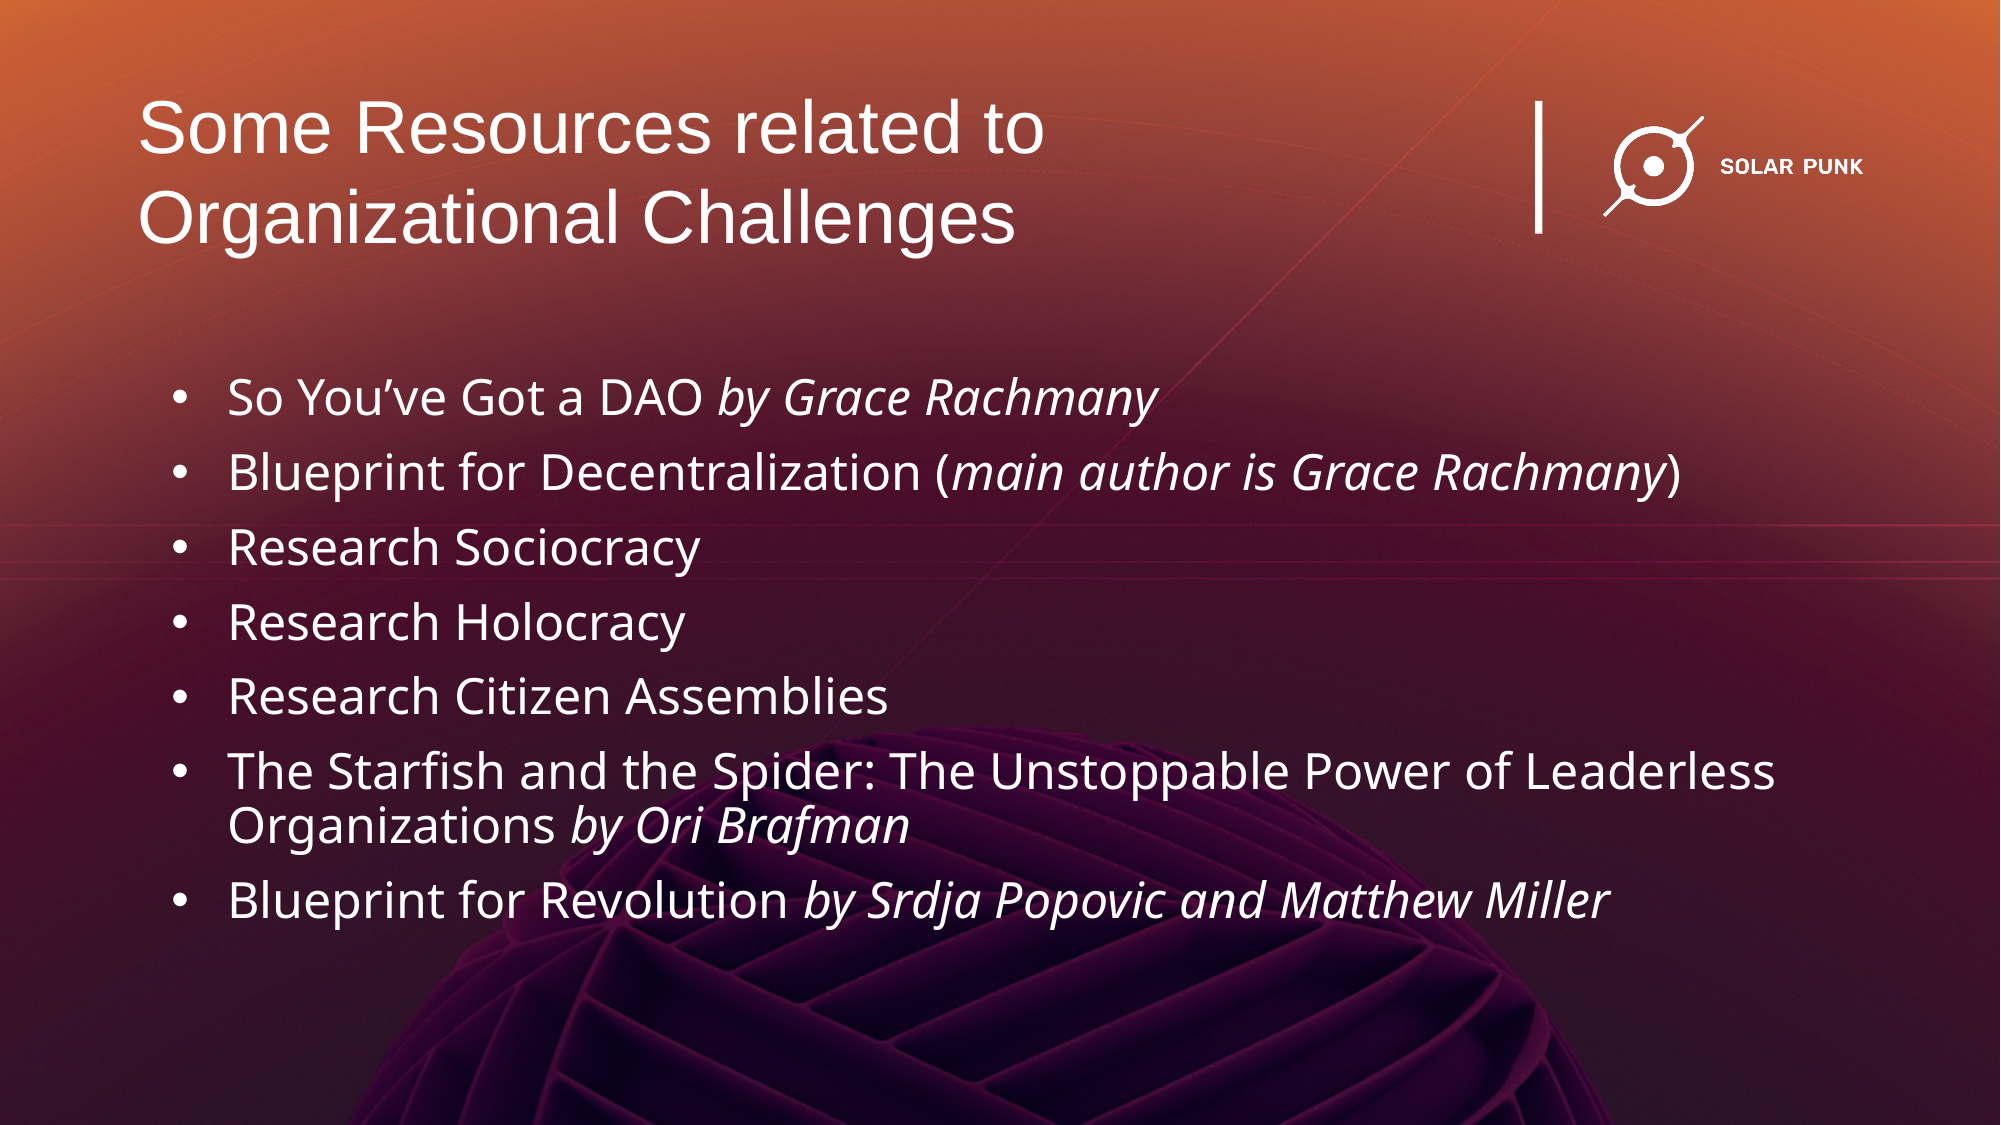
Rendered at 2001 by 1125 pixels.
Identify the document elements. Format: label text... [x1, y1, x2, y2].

picture [0, 0, 2000, 1125]
text_box So You’ve Got a DAO by Grace Rachmany Blueprint for Decentralization (main author is Grace Rachmany) Research Sociocracy Research Holocracy Research Citizen Assemblies The Starfish and the Spider: The Unstoppable Power of Leaderless Organizations by Ori Brafman Blueprint for Revolution by Srdja Popovic and Matthew Miller [137, 299, 1863, 1013]
text_box Some Resources related to Organizational Challenges [137, 59, 1476, 278]
